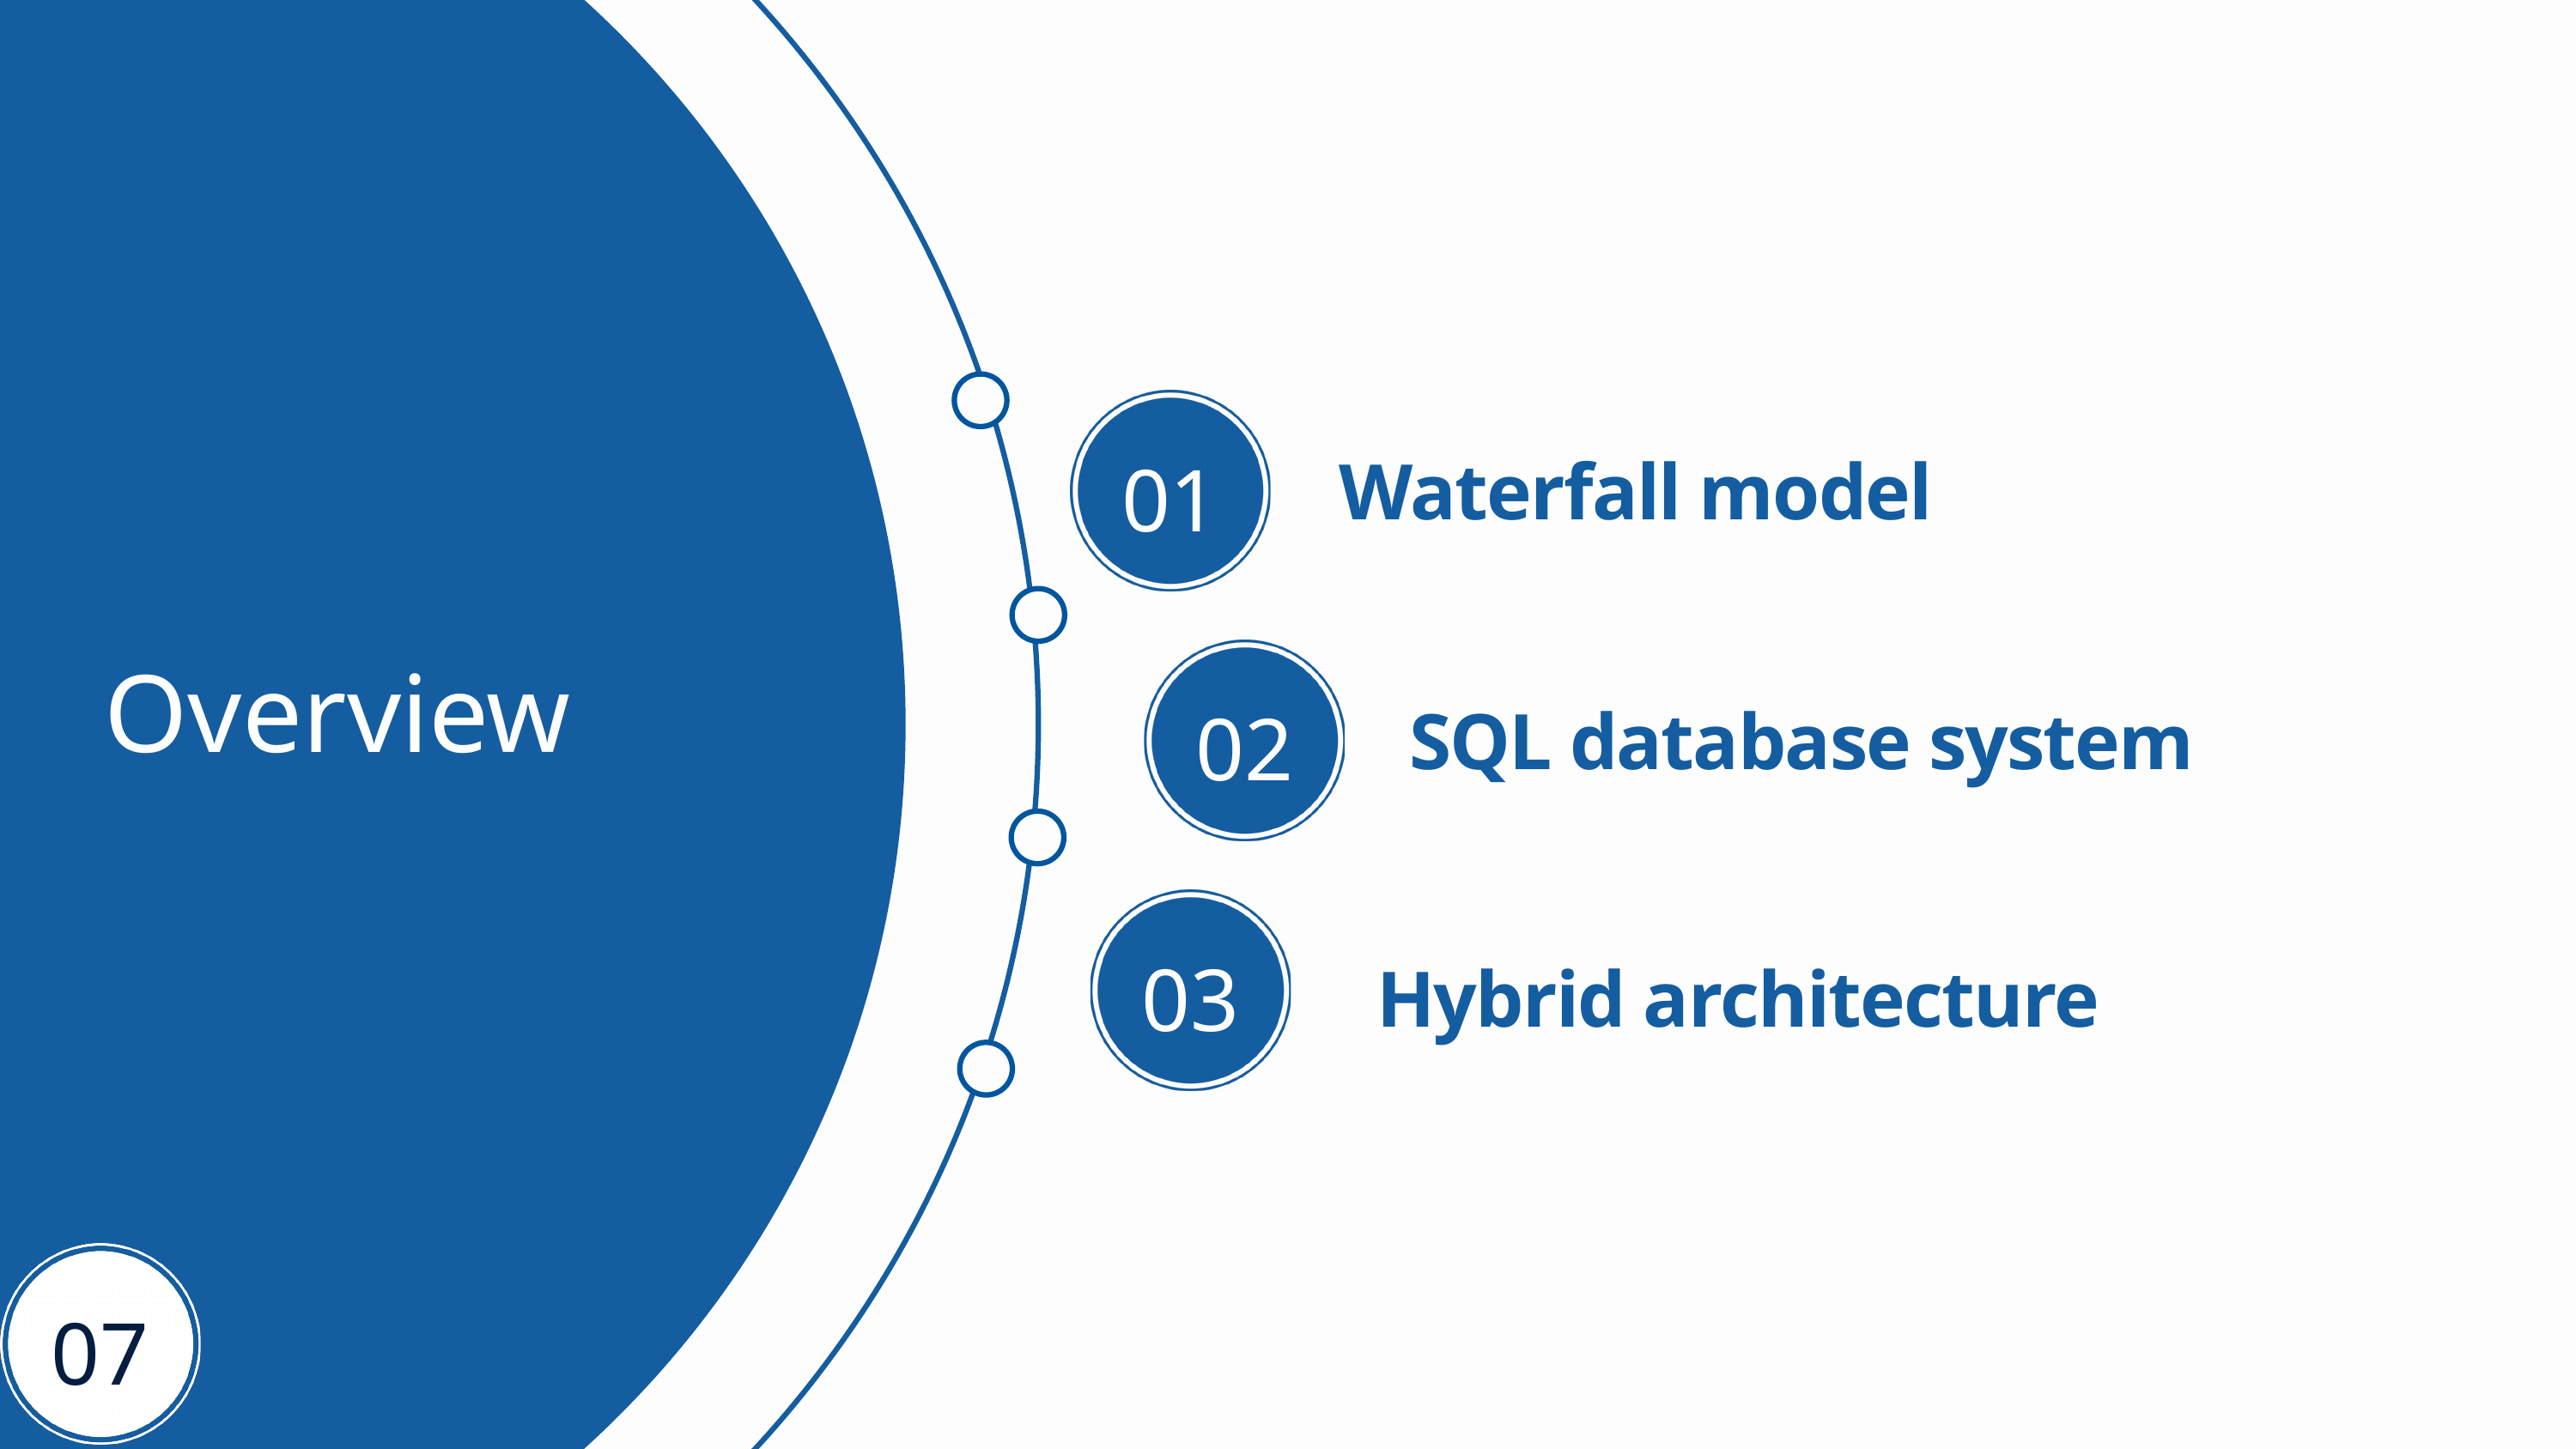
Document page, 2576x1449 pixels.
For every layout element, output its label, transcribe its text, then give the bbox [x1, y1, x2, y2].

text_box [0, 0, 906, 1449]
text_box 02 [1164, 678, 1325, 798]
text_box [1012, 588, 1066, 642]
text_box [1070, 390, 1271, 591]
text_box 03 [1110, 928, 1271, 1049]
text_box SQL database system [1409, 677, 2353, 785]
text_box Hybrid architecture [1376, 935, 2320, 1043]
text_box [1011, 810, 1065, 864]
text_box [1144, 640, 1345, 841]
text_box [954, 373, 1007, 427]
text_box [1090, 889, 1291, 1091]
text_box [959, 1042, 1013, 1095]
text_box Waterfall model [1339, 427, 2152, 536]
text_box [909, 0, 1039, 1449]
text_box 01 [1090, 428, 1250, 549]
